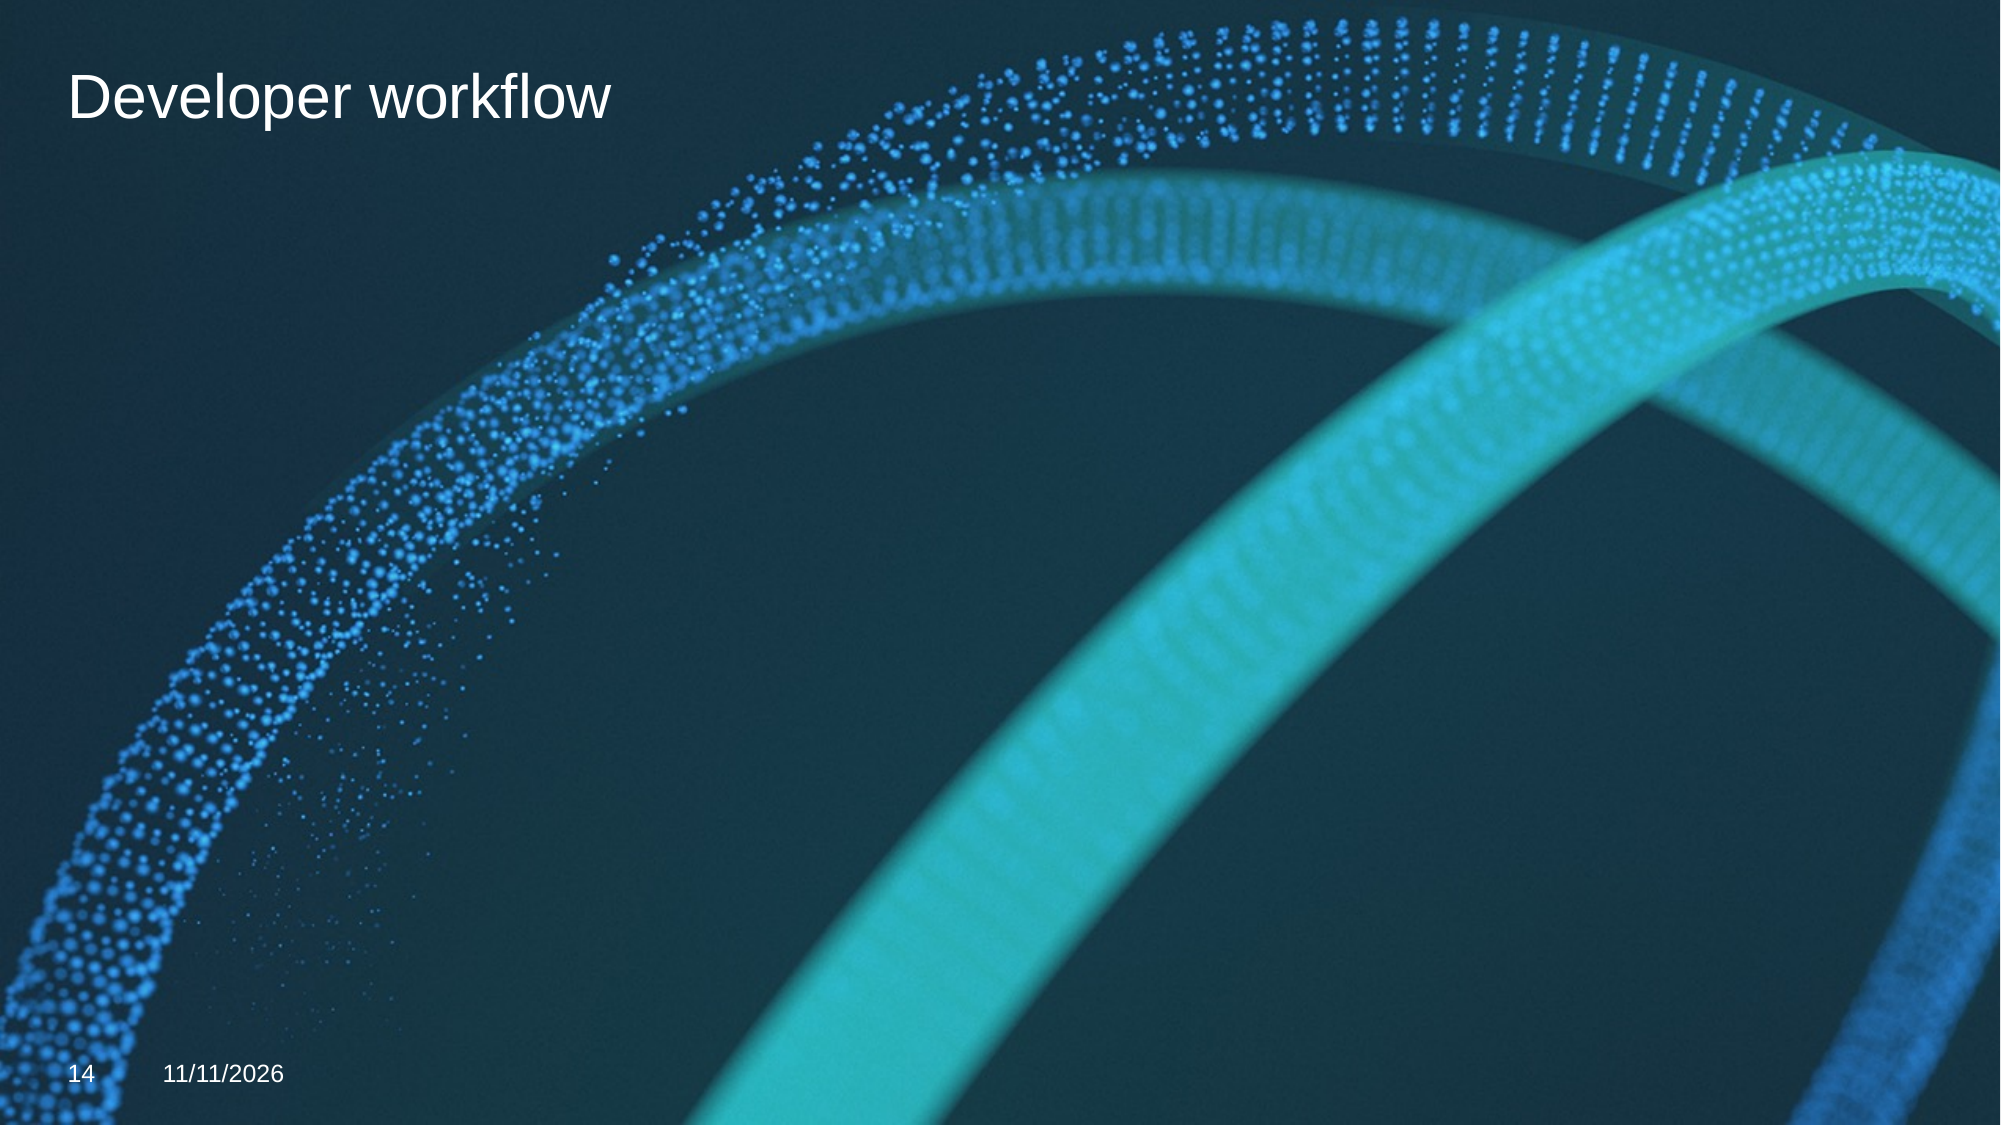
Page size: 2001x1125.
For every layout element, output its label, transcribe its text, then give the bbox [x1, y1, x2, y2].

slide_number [147, 1042, 598, 1103]
list Developer workflow [52, 56, 713, 143]
picture [0, 0, 2001, 1125]
slide_number 14 [52, 1042, 147, 1103]
